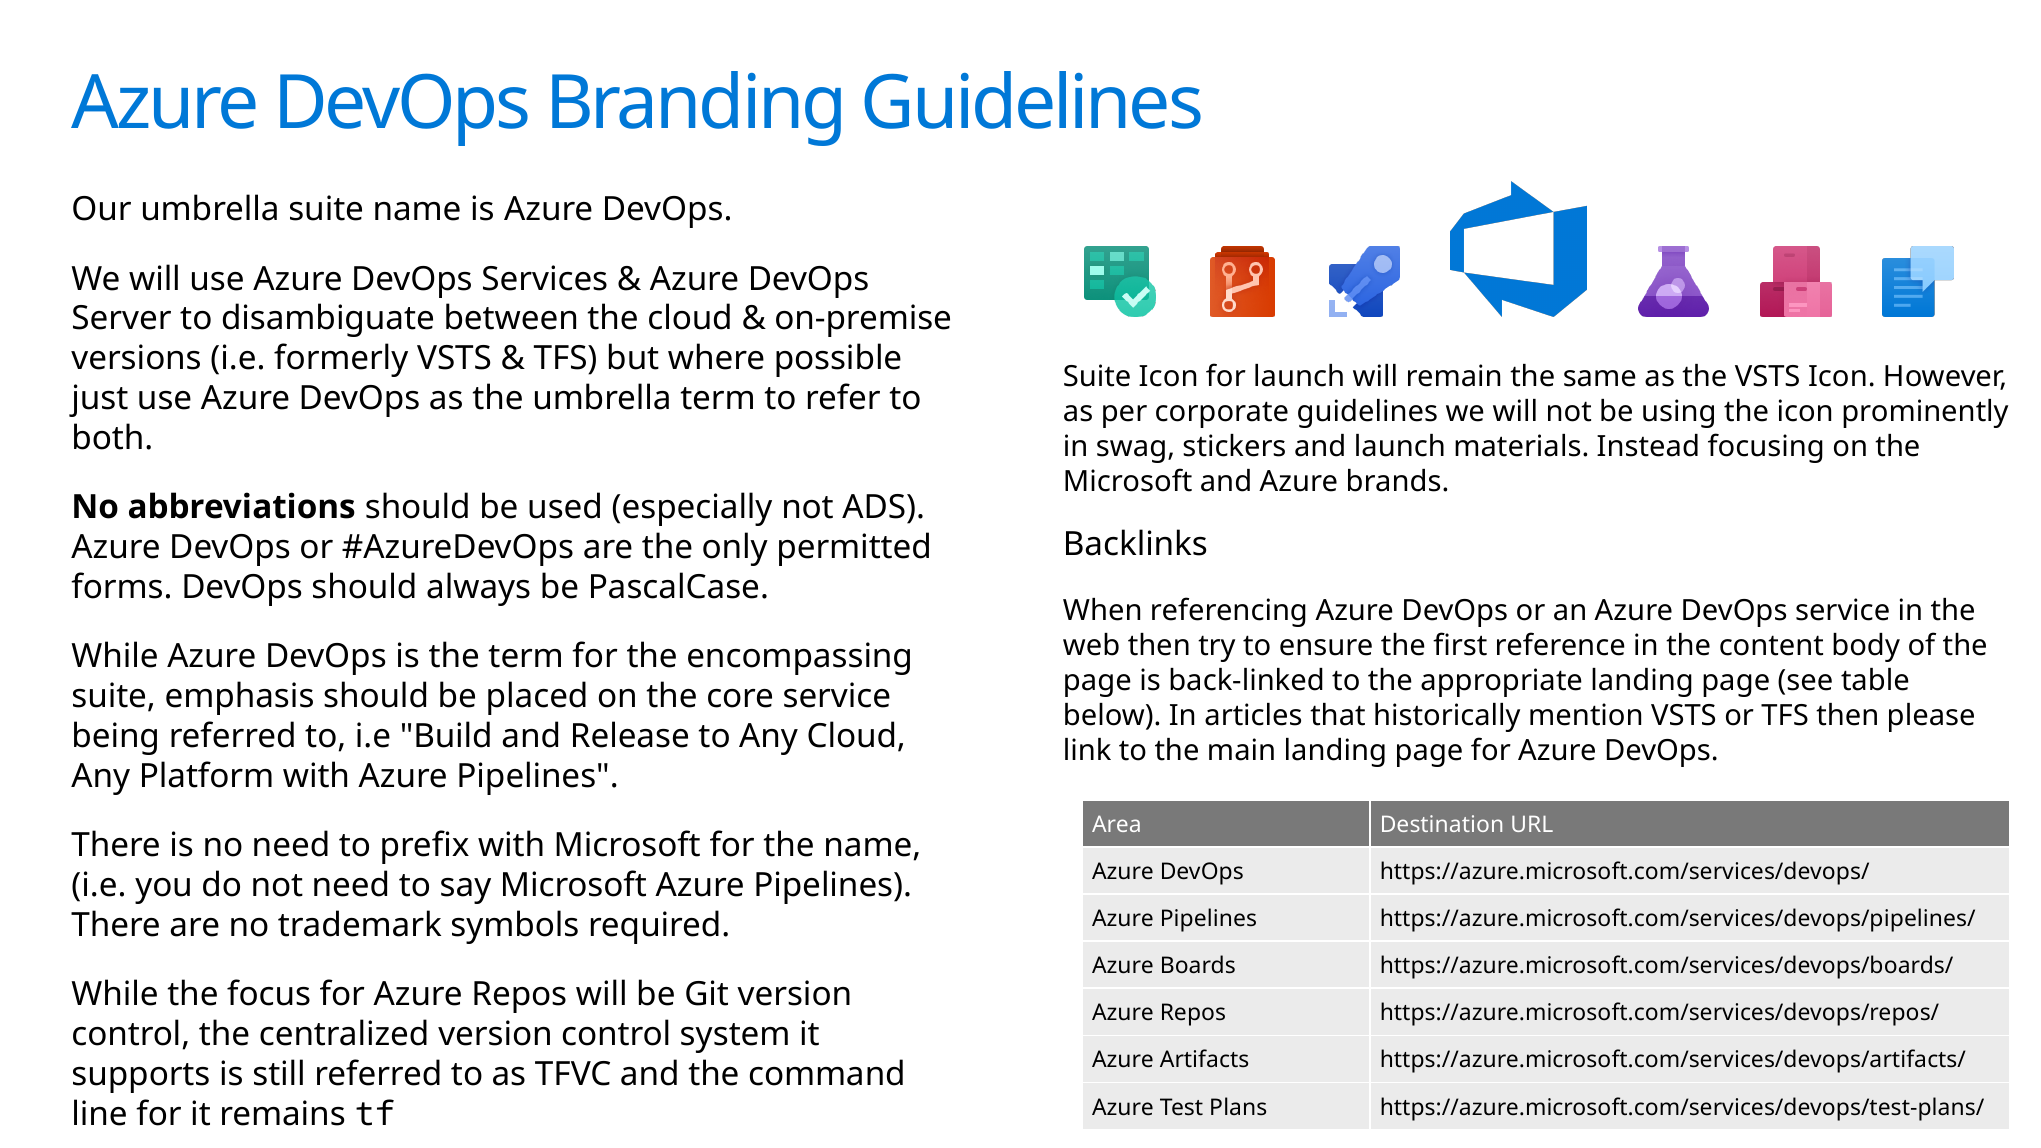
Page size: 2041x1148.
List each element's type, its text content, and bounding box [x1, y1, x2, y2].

picture [1882, 245, 1954, 318]
text_box Backlinks When referencing Azure DevOps or an Azure DevOps service in the web then try to ensure the first reference in the content body of the page is back-linked to the appropriate landing page (see table below). In articles that historically mention VSTS or TFS then please link to the main landing page for Azure DevOps. [1062, 522, 2011, 767]
table_cell https://azure.microsoft.com/services/devops/artifacts/ [1371, 1036, 2009, 1082]
picture [1450, 180, 1587, 318]
picture [1760, 245, 1832, 318]
table_cell https://azure.microsoft.com/services/devops/ [1371, 848, 2009, 893]
table_cell Azure Pipelines [1083, 895, 1369, 940]
table_cell Azure DevOps [1083, 848, 1369, 893]
table_cell https://azure.microsoft.com/services/devops/test-plans/ [1371, 1083, 2009, 1129]
table_cell https://azure.microsoft.com/services/devops/pipelines/ [1371, 895, 2009, 940]
picture [1083, 245, 1156, 318]
table_cell Azure Repos [1083, 989, 1369, 1035]
table_header Destination URL [1371, 801, 2009, 846]
table_cell https://azure.microsoft.com/services/devops/boards/ [1371, 942, 2009, 987]
table_cell Azure Test Plans [1083, 1083, 1369, 1129]
picture [1328, 245, 1400, 318]
picture [1206, 245, 1278, 318]
table_cell Azure Boards [1083, 942, 1369, 987]
picture [1638, 245, 1710, 318]
table_cell Azure Artifacts [1083, 1036, 1369, 1082]
table_cell https://azure.microsoft.com/services/devops/repos/ [1371, 989, 2009, 1035]
title Azure DevOps Branding Guidelines [71, 37, 1969, 161]
table_header Area [1083, 801, 1369, 846]
list Our umbrella suite name is Azure DevOps. We will use Azure DevOps Services & Azure DevOps Server to disambiguate between the cloud & on-premise versions (i.e. formerly VSTS & TFS) but where possible just use Azure DevOps as the umbrella term to refer to both. No abbreviations should be used (especially not ADS). Azure DevOps or #AzureDevOps are the only permitted forms. DevOps should always be PascalCase. While Azure DevOps is the term for the encompassing suite, emphasis should be placed on the core service being referred to, i.e "Build and Release to Any Cloud, Any Platform with Azure Pipelines". There is no need to prefix with Microsoft for the name, (i.e. you do not need to say Microsoft Azure Pipelines). There are no trademark symbols required. While the focus for Azure Repos will be Git version control, the centralized version control system it supports is still referred to as TFVC and the command line for it remains tf [71, 187, 958, 1062]
text_box Suite Icon for launch will remain the same as the VSTS Icon. However, as per corporate guidelines we will not be using the icon prominently in swag, stickers and launch materials. Instead focusing on the Microsoft and Azure brands. [1062, 350, 2011, 505]
